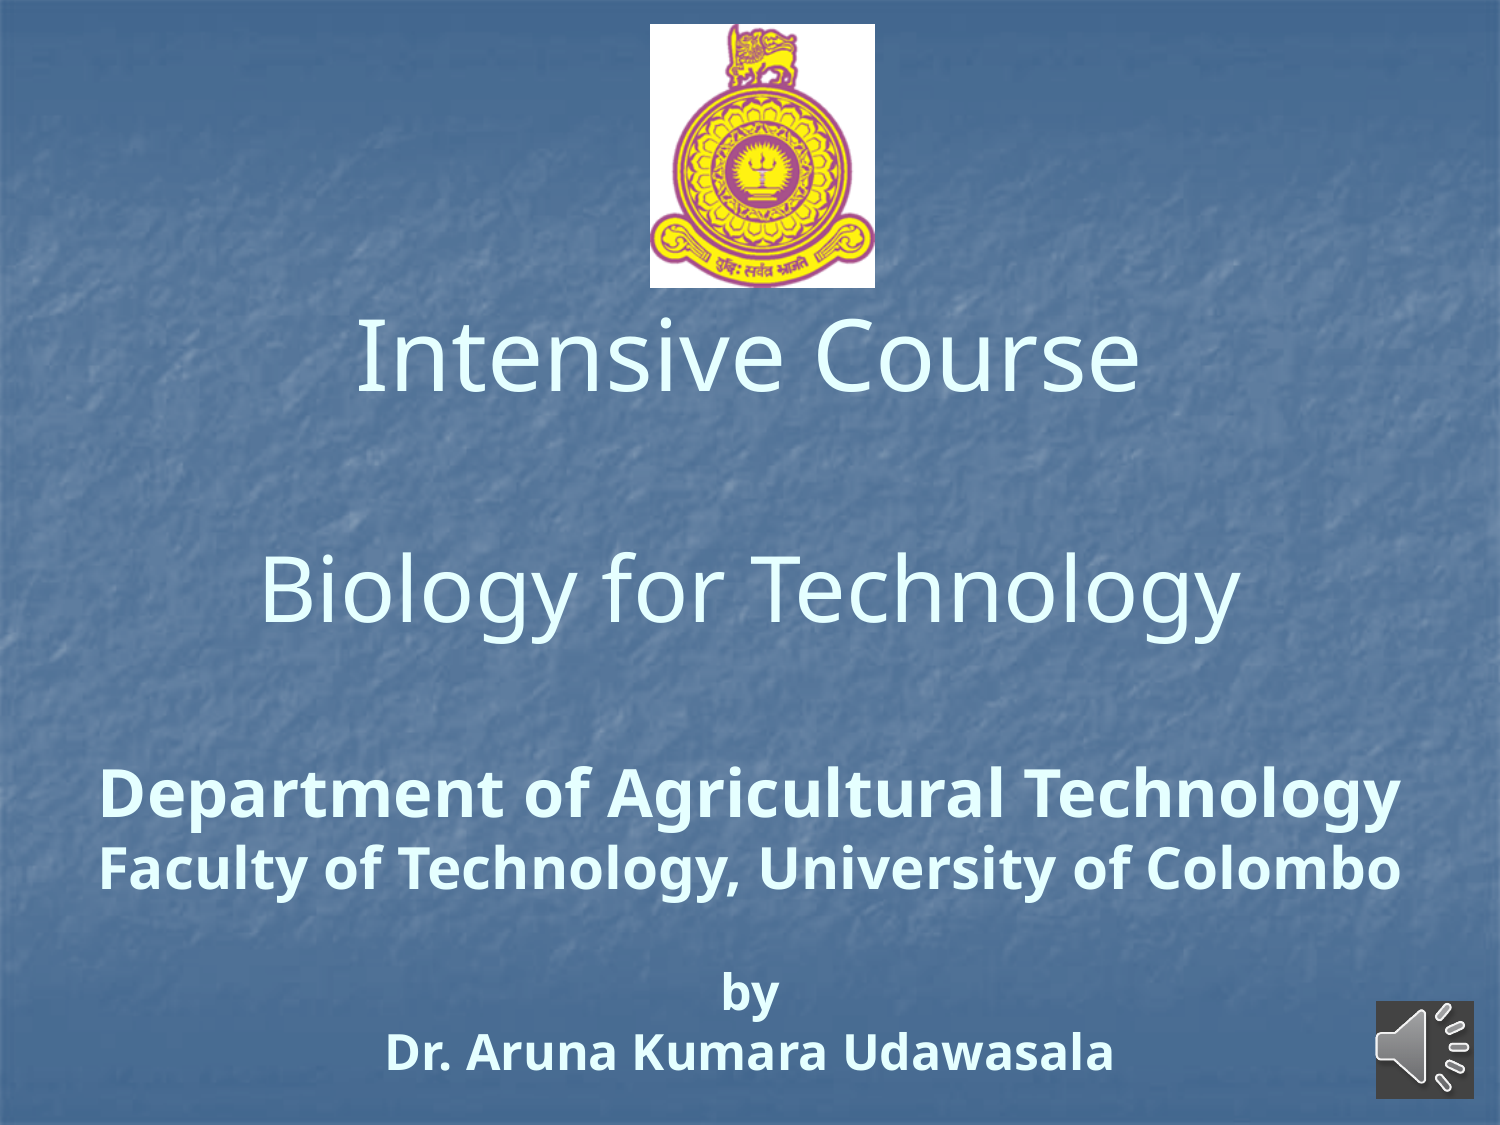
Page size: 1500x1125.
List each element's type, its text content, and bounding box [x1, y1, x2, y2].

picture [1374, 999, 1476, 1101]
picture [649, 24, 876, 288]
title Intensive Course Biology for Technology Department of Agricultural Technology Faculty of Technology, University of Colombo by Dr. Aruna Kumara Udawasala [0, 0, 1500, 1125]
